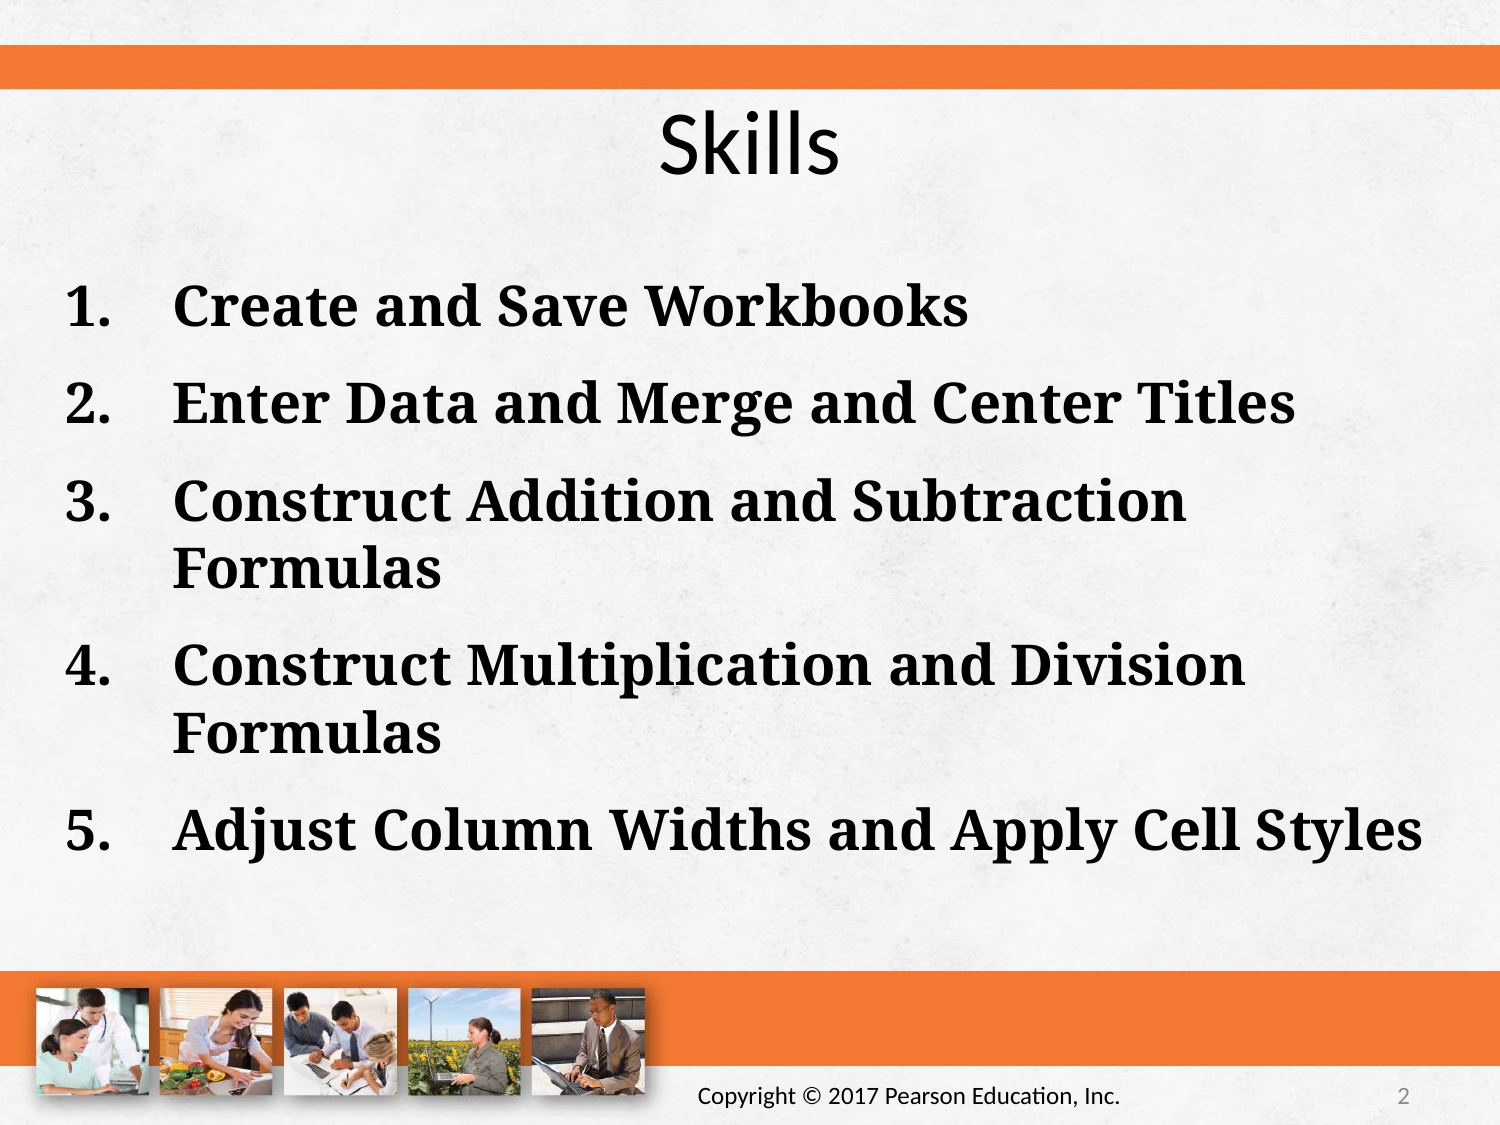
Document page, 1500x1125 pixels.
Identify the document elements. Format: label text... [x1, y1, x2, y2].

slide_number 2 [1074, 1065, 1425, 1125]
picture [0, 0, 1500, 1125]
list Create and Save Workbooks Enter Data and Merge and Center Titles Construct Addition and Subtraction Formulas Construct Multiplication and Division Formulas Adjust Column Widths and Apply Cell Styles [50, 262, 1450, 925]
title Skills [99, 50, 1400, 225]
footer Copyright © 2017 Pearson Education, Inc. [650, 1065, 1074, 1125]
